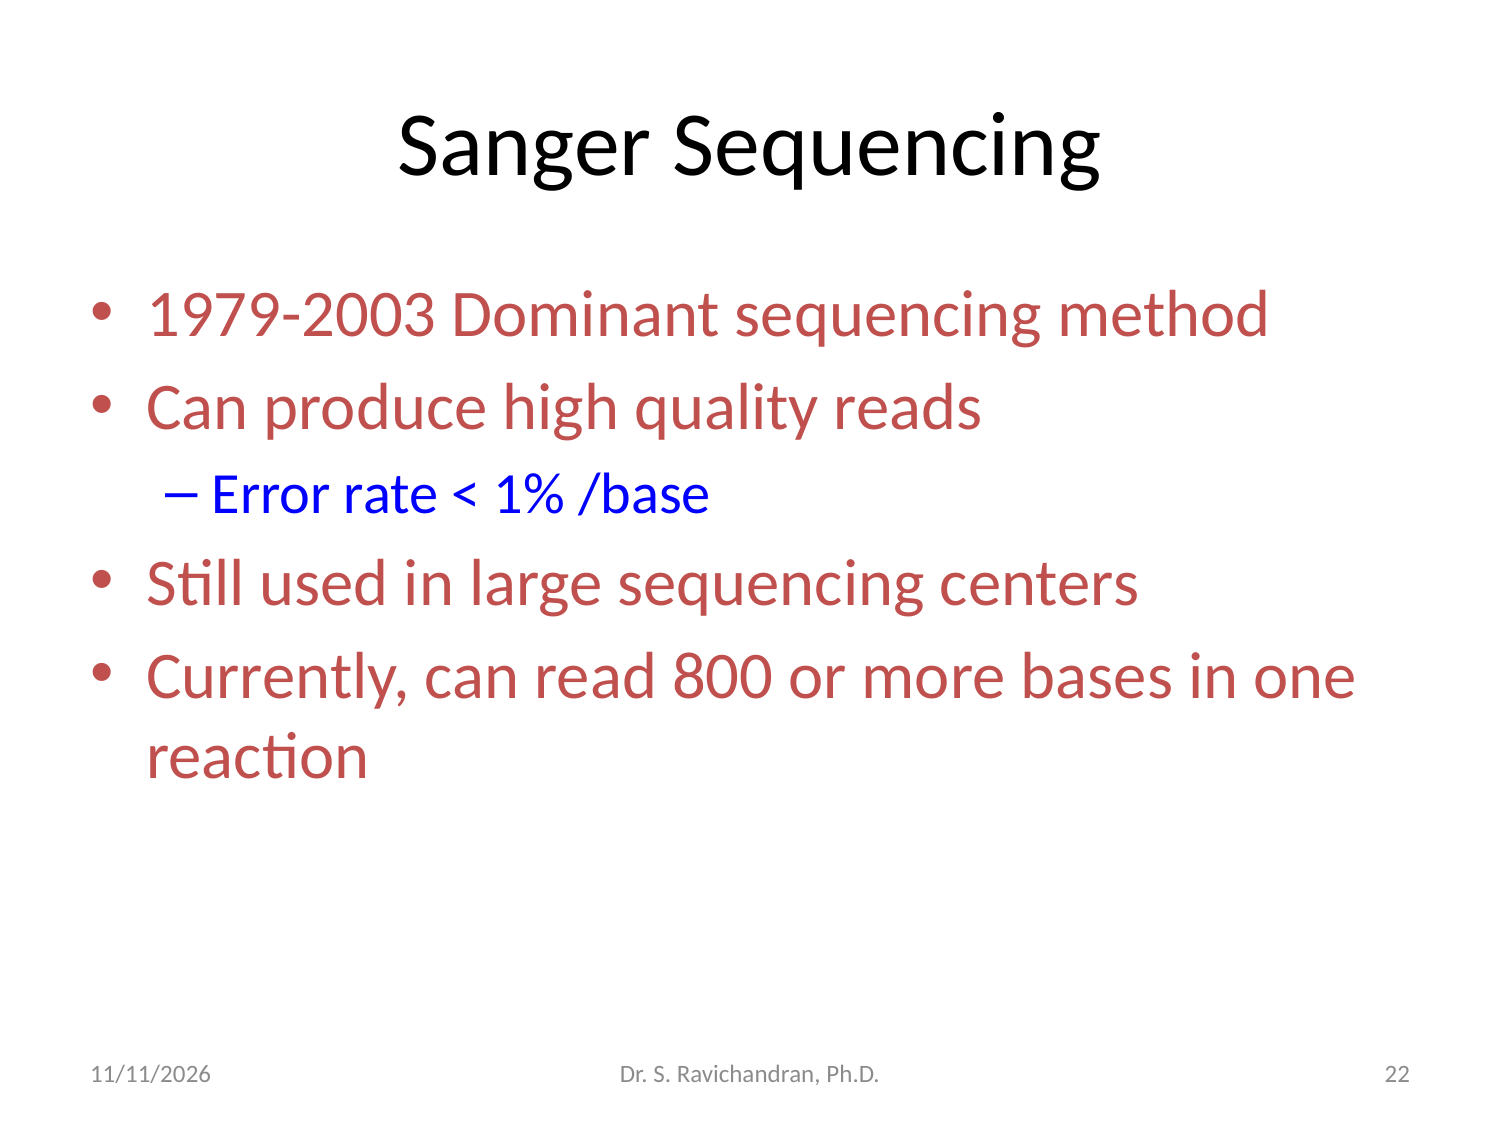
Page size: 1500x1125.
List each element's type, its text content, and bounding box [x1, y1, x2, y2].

list 1979-2003 Dominant sequencing method Can produce high quality reads Error rate < 1% /base Still used in large sequencing centers Currently, can read 800 or more bases in one reaction [74, 262, 1426, 1006]
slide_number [75, 1042, 425, 1103]
slide_number 22 [1074, 1042, 1425, 1103]
footer Dr. S. Ravichandran, Ph.D. [512, 1042, 988, 1103]
title Sanger Sequencing [74, 44, 1426, 233]
